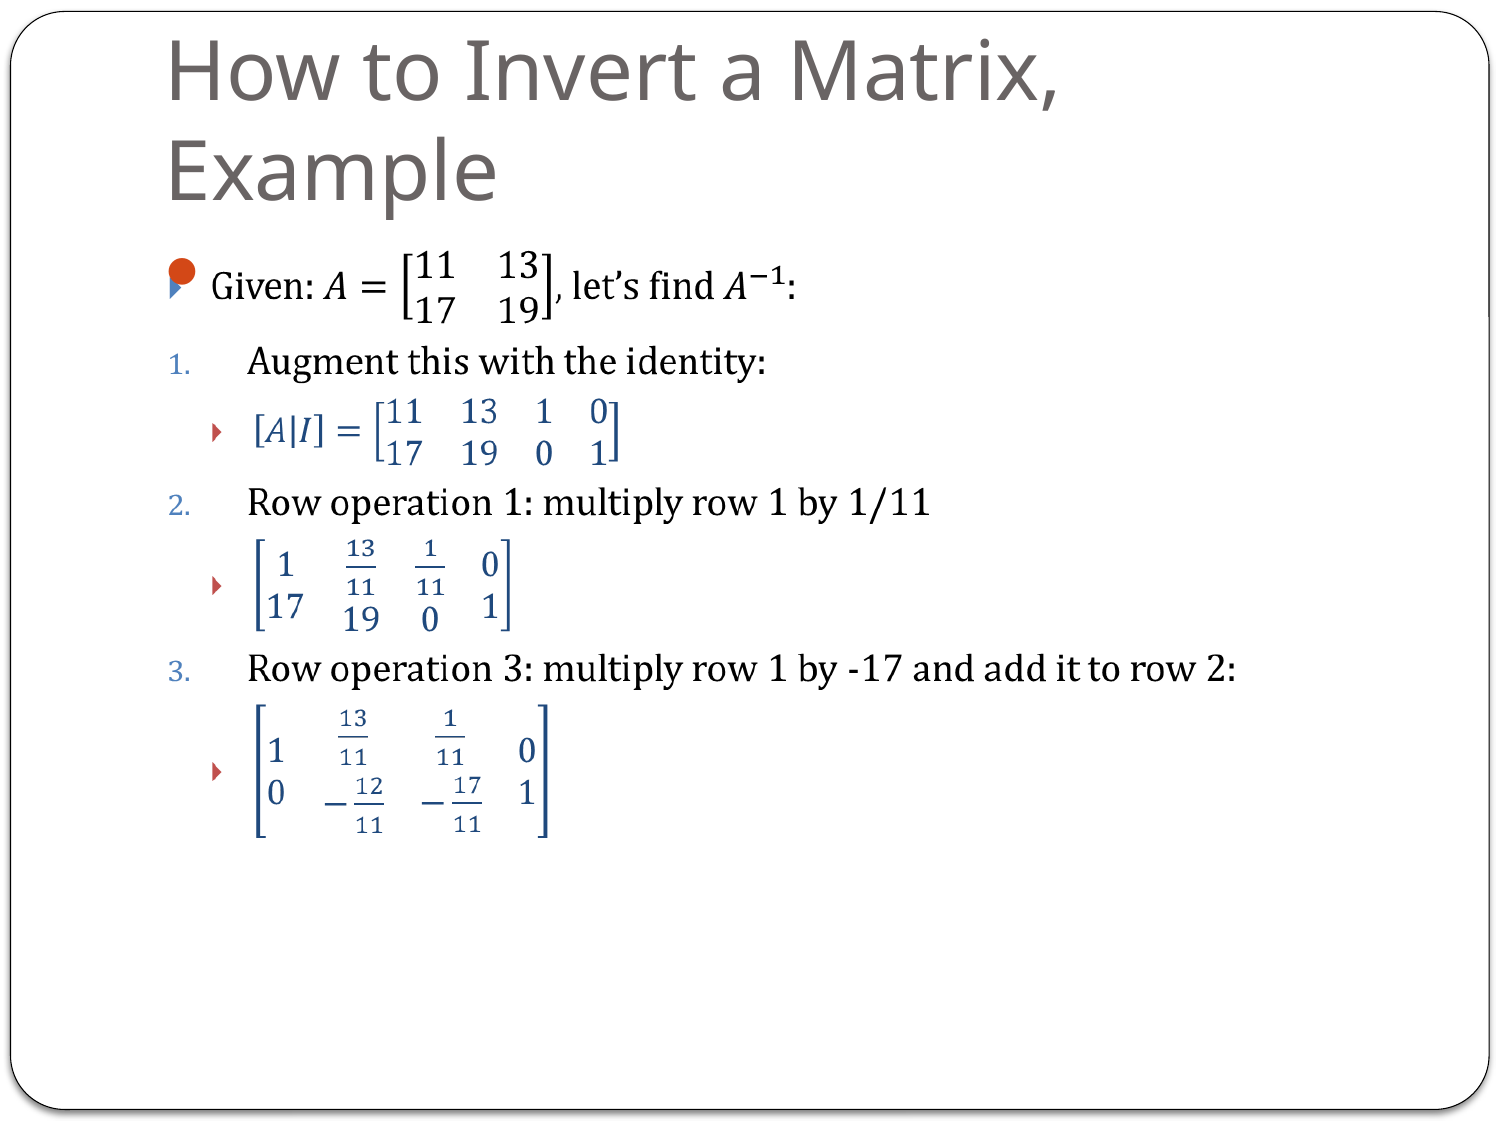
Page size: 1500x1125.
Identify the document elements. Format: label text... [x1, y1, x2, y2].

title How to Invert a Matrix, Example [150, 45, 1425, 233]
list [150, 237, 1425, 988]
